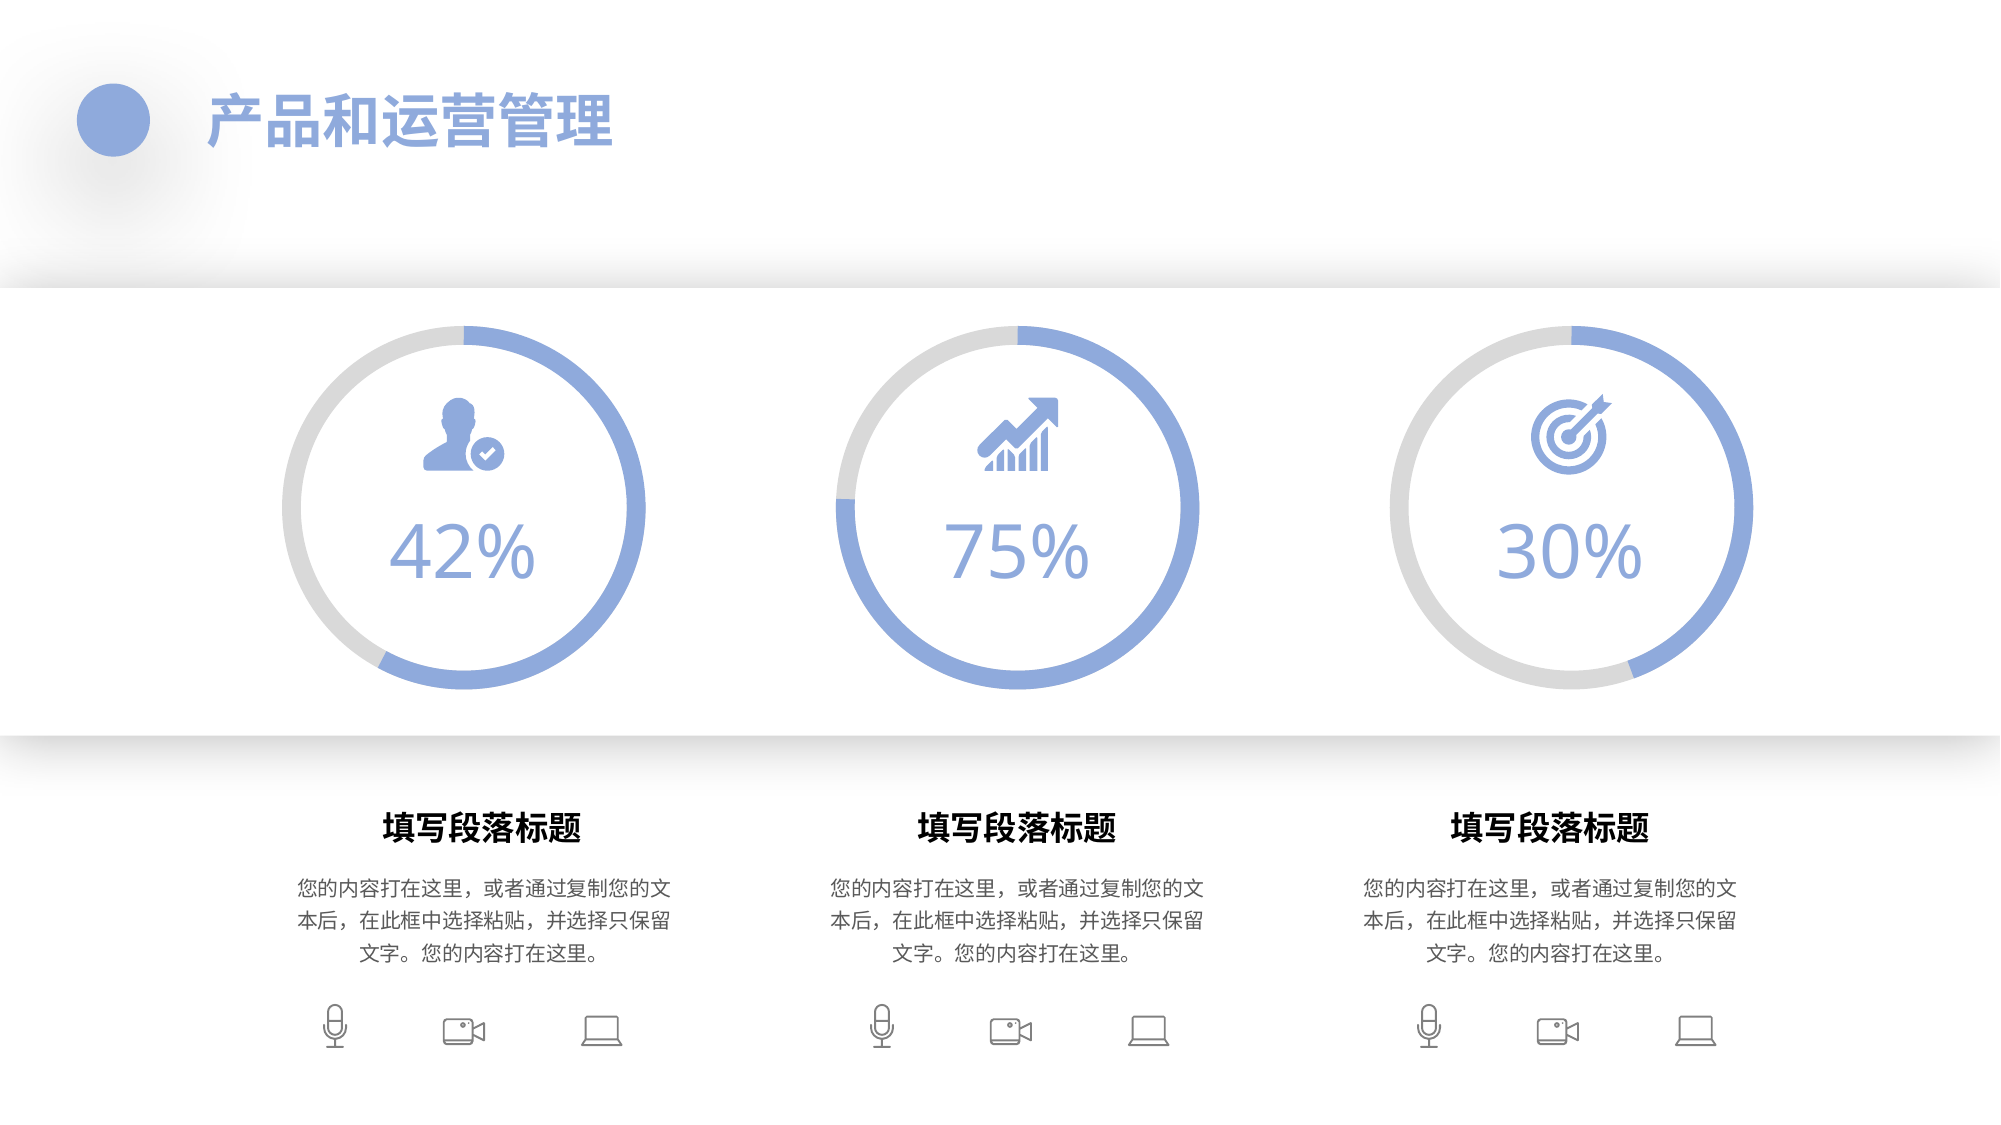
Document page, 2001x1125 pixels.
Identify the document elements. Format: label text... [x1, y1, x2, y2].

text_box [870, 1003, 1170, 1048]
text_box 您的内容打在这里，或者通过复制您的文本后，在此框中选择粘贴，并选择只保留文字。您的内容打在这里。 [1348, 860, 1753, 973]
text_box [75, 82, 152, 158]
text_box [0, 287, 2000, 737]
text_box 您的内容打在这里，或者通过复制您的文本后，在此框中选择粘贴，并选择只保留文字。您的内容打在这里。 [281, 860, 687, 973]
text_box 您的内容打在这里，或者通过复制您的文本后，在此框中选择粘贴，并选择只保留文字。您的内容打在这里。 [814, 860, 1220, 973]
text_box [291, 335, 637, 681]
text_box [323, 1003, 623, 1048]
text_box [1399, 335, 1744, 681]
text_box 填写段落标题 [367, 787, 597, 848]
text_box 产品和运营管理 [191, 77, 726, 162]
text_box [1417, 1003, 1717, 1048]
text_box 填写段落标题 [902, 787, 1132, 848]
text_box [845, 335, 1190, 681]
text_box 填写段落标题 [1435, 787, 1666, 848]
